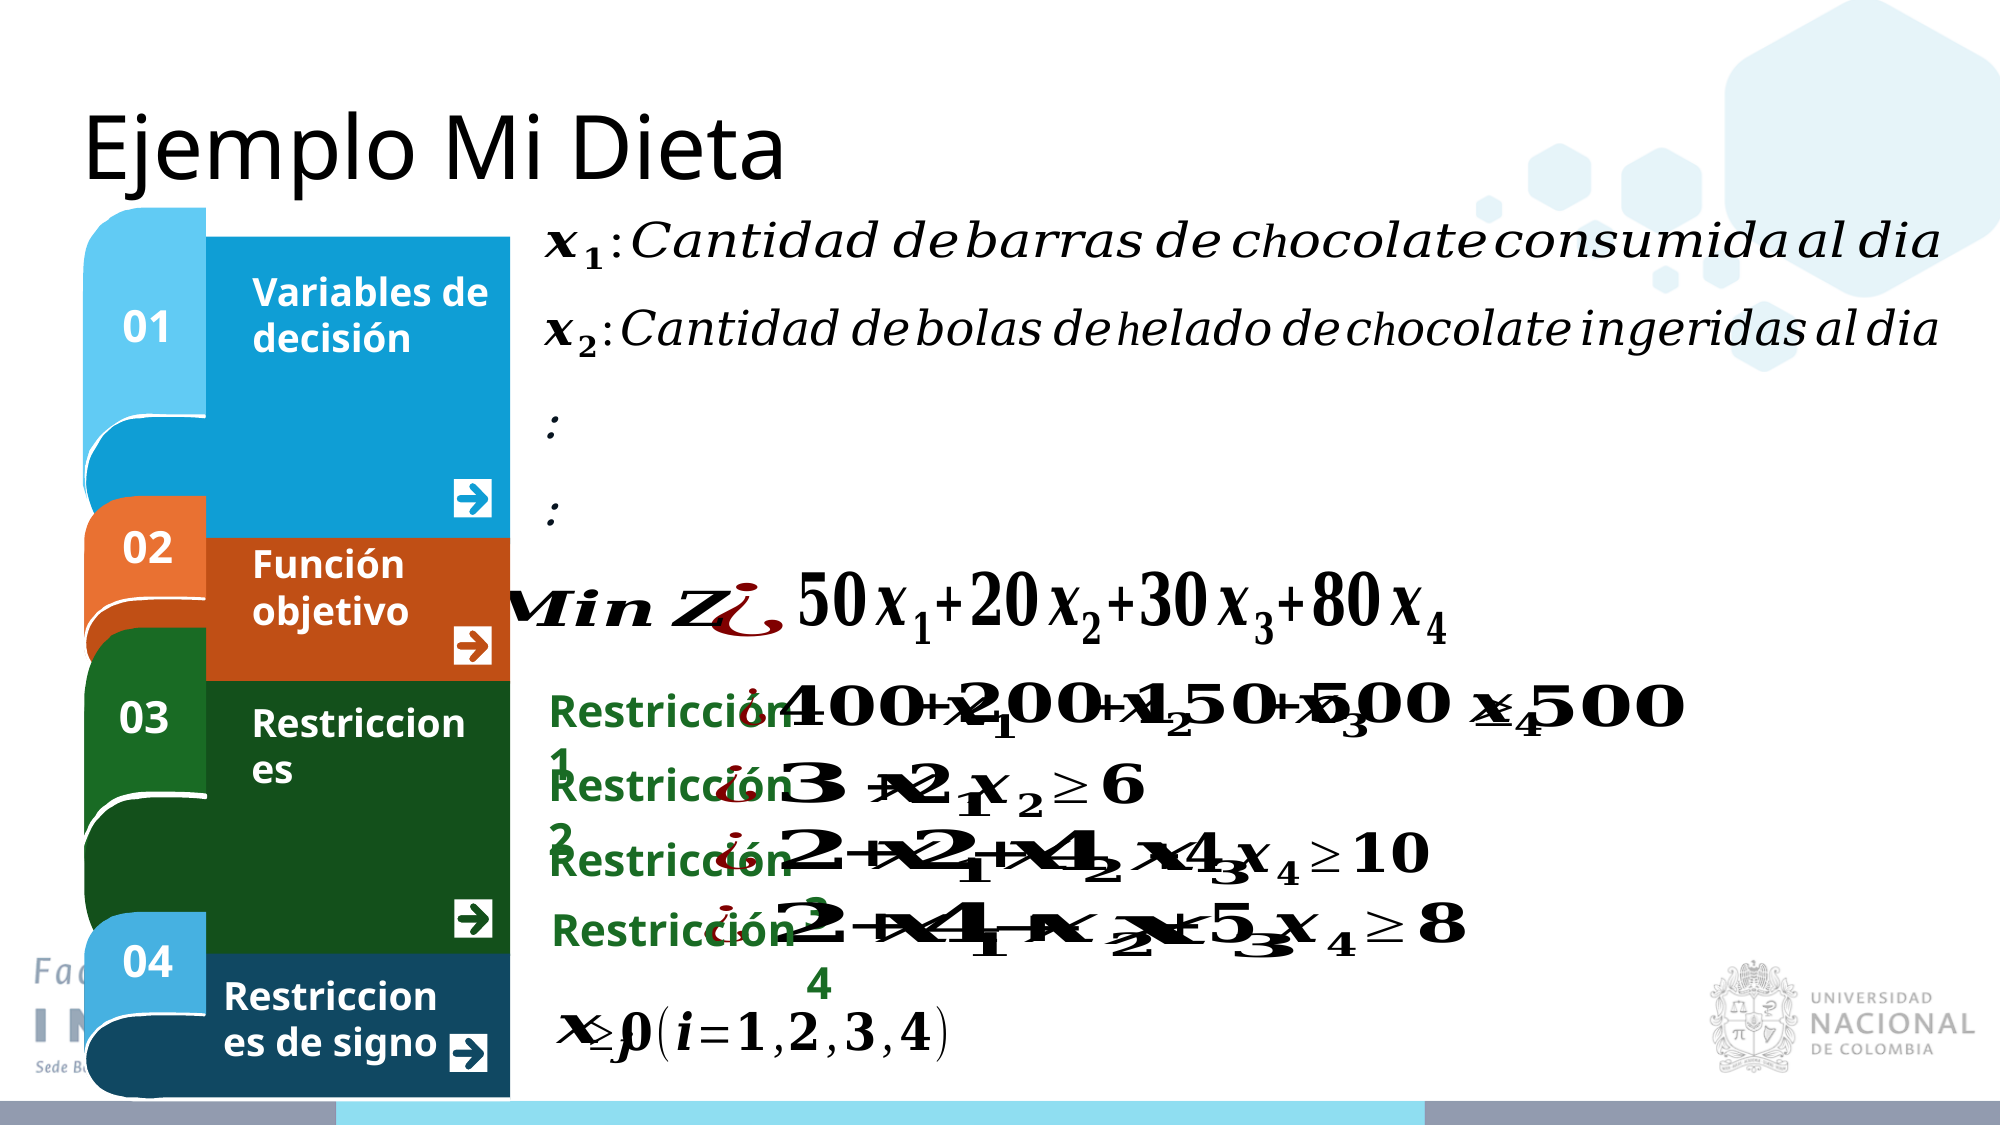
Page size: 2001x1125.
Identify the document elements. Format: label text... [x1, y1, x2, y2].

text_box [511, 561, 1448, 654]
text_box Ejemplo Mi Dieta [66, 82, 1767, 205]
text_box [541, 214, 1943, 537]
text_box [710, 755, 1148, 825]
text_box [85, 414, 206, 492]
text_box [87, 236, 511, 495]
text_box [75, 626, 534, 965]
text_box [699, 895, 1472, 965]
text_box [82, 911, 511, 1102]
text_box Restricción 3 [534, 824, 710, 946]
text_box [453, 479, 492, 495]
text_box [82, 207, 206, 495]
text_box Restricción 2 [534, 750, 817, 824]
text_box 01 [107, 290, 189, 359]
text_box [82, 495, 511, 626]
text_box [0, 0, 2000, 1125]
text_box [710, 821, 1431, 894]
text_box Restricción 4 [535, 894, 820, 1016]
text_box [736, 675, 1690, 746]
text_box Variables de decisión [237, 259, 511, 368]
text_box Restricción 1 [534, 675, 817, 750]
